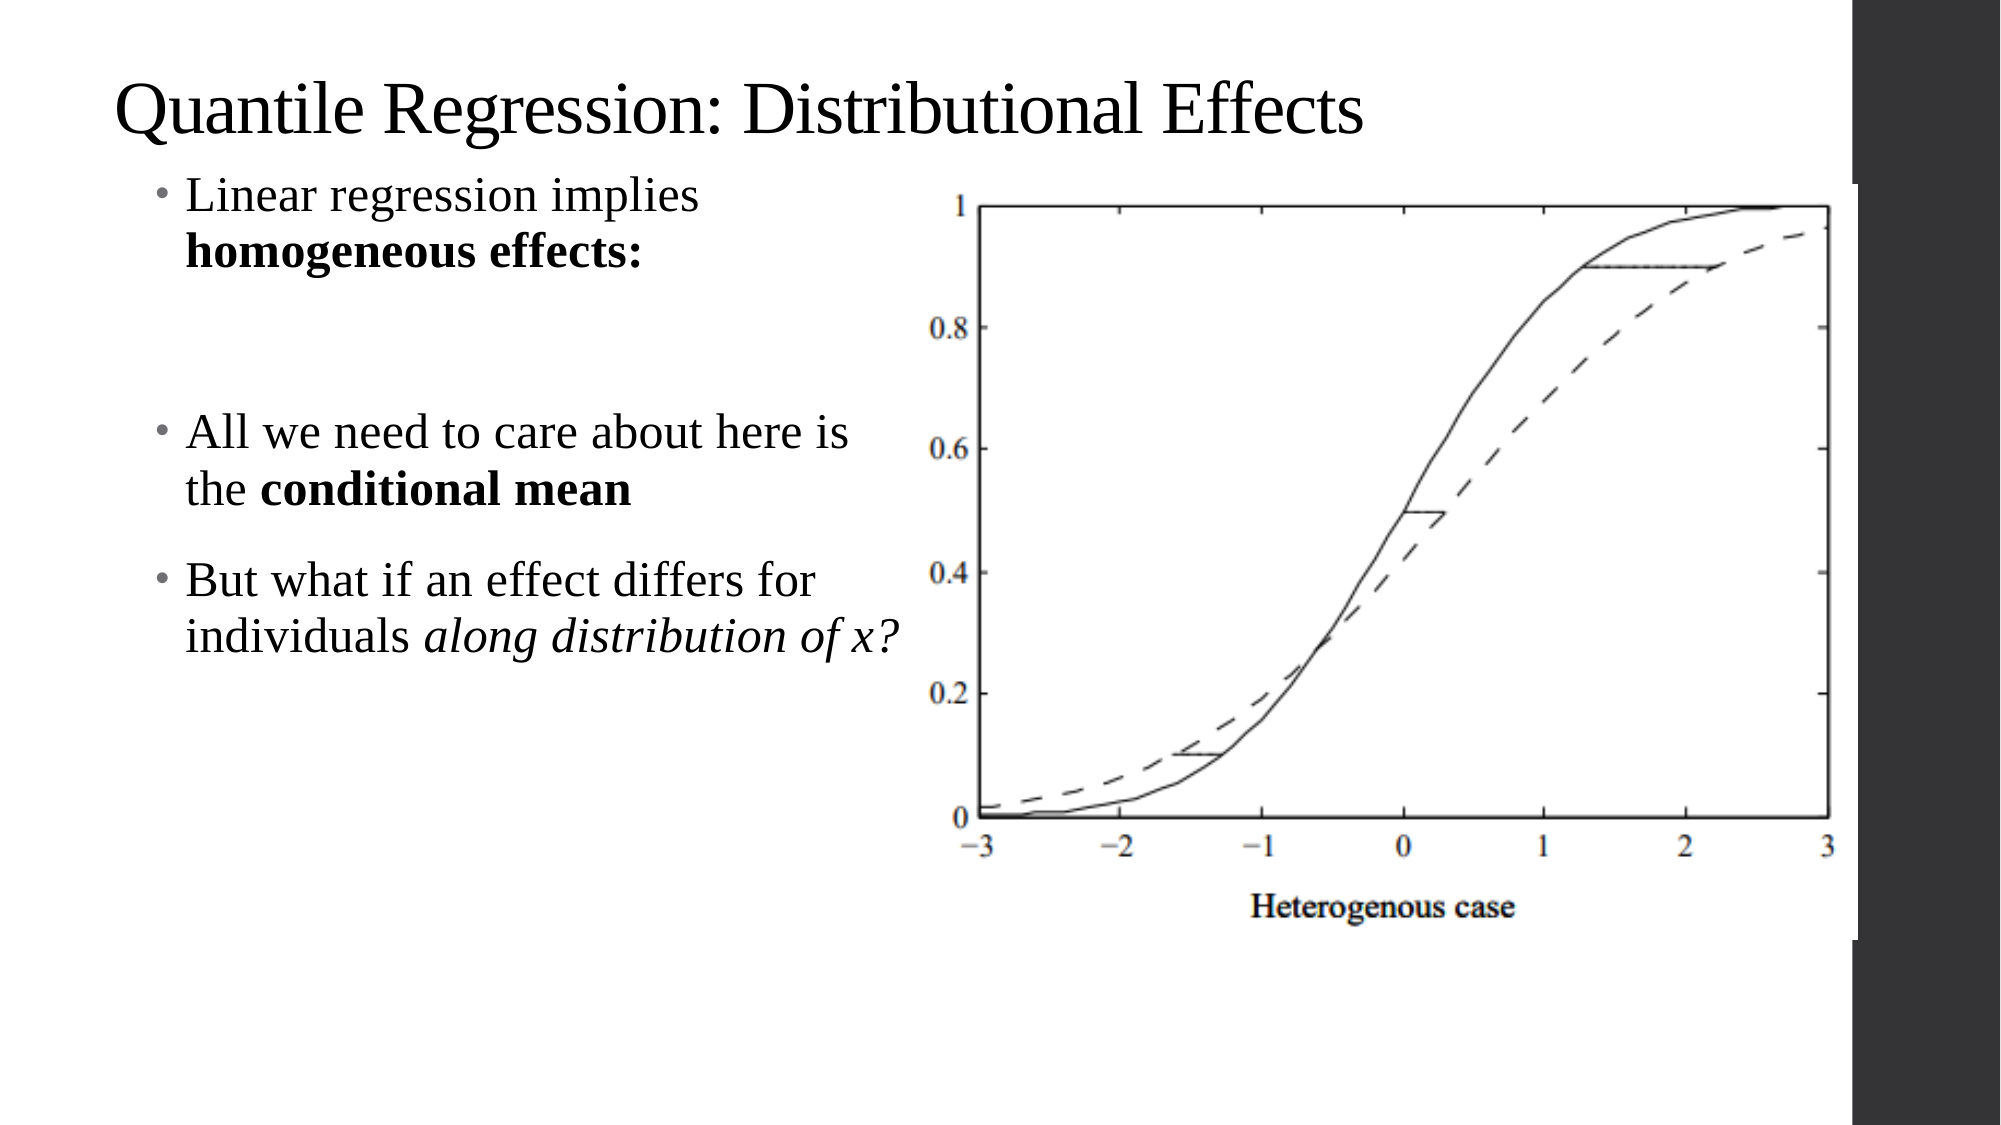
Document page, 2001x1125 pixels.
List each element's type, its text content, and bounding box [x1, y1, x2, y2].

text_box Quantile Regression: Distributional Effects [99, 55, 1813, 158]
picture [903, 184, 1858, 941]
